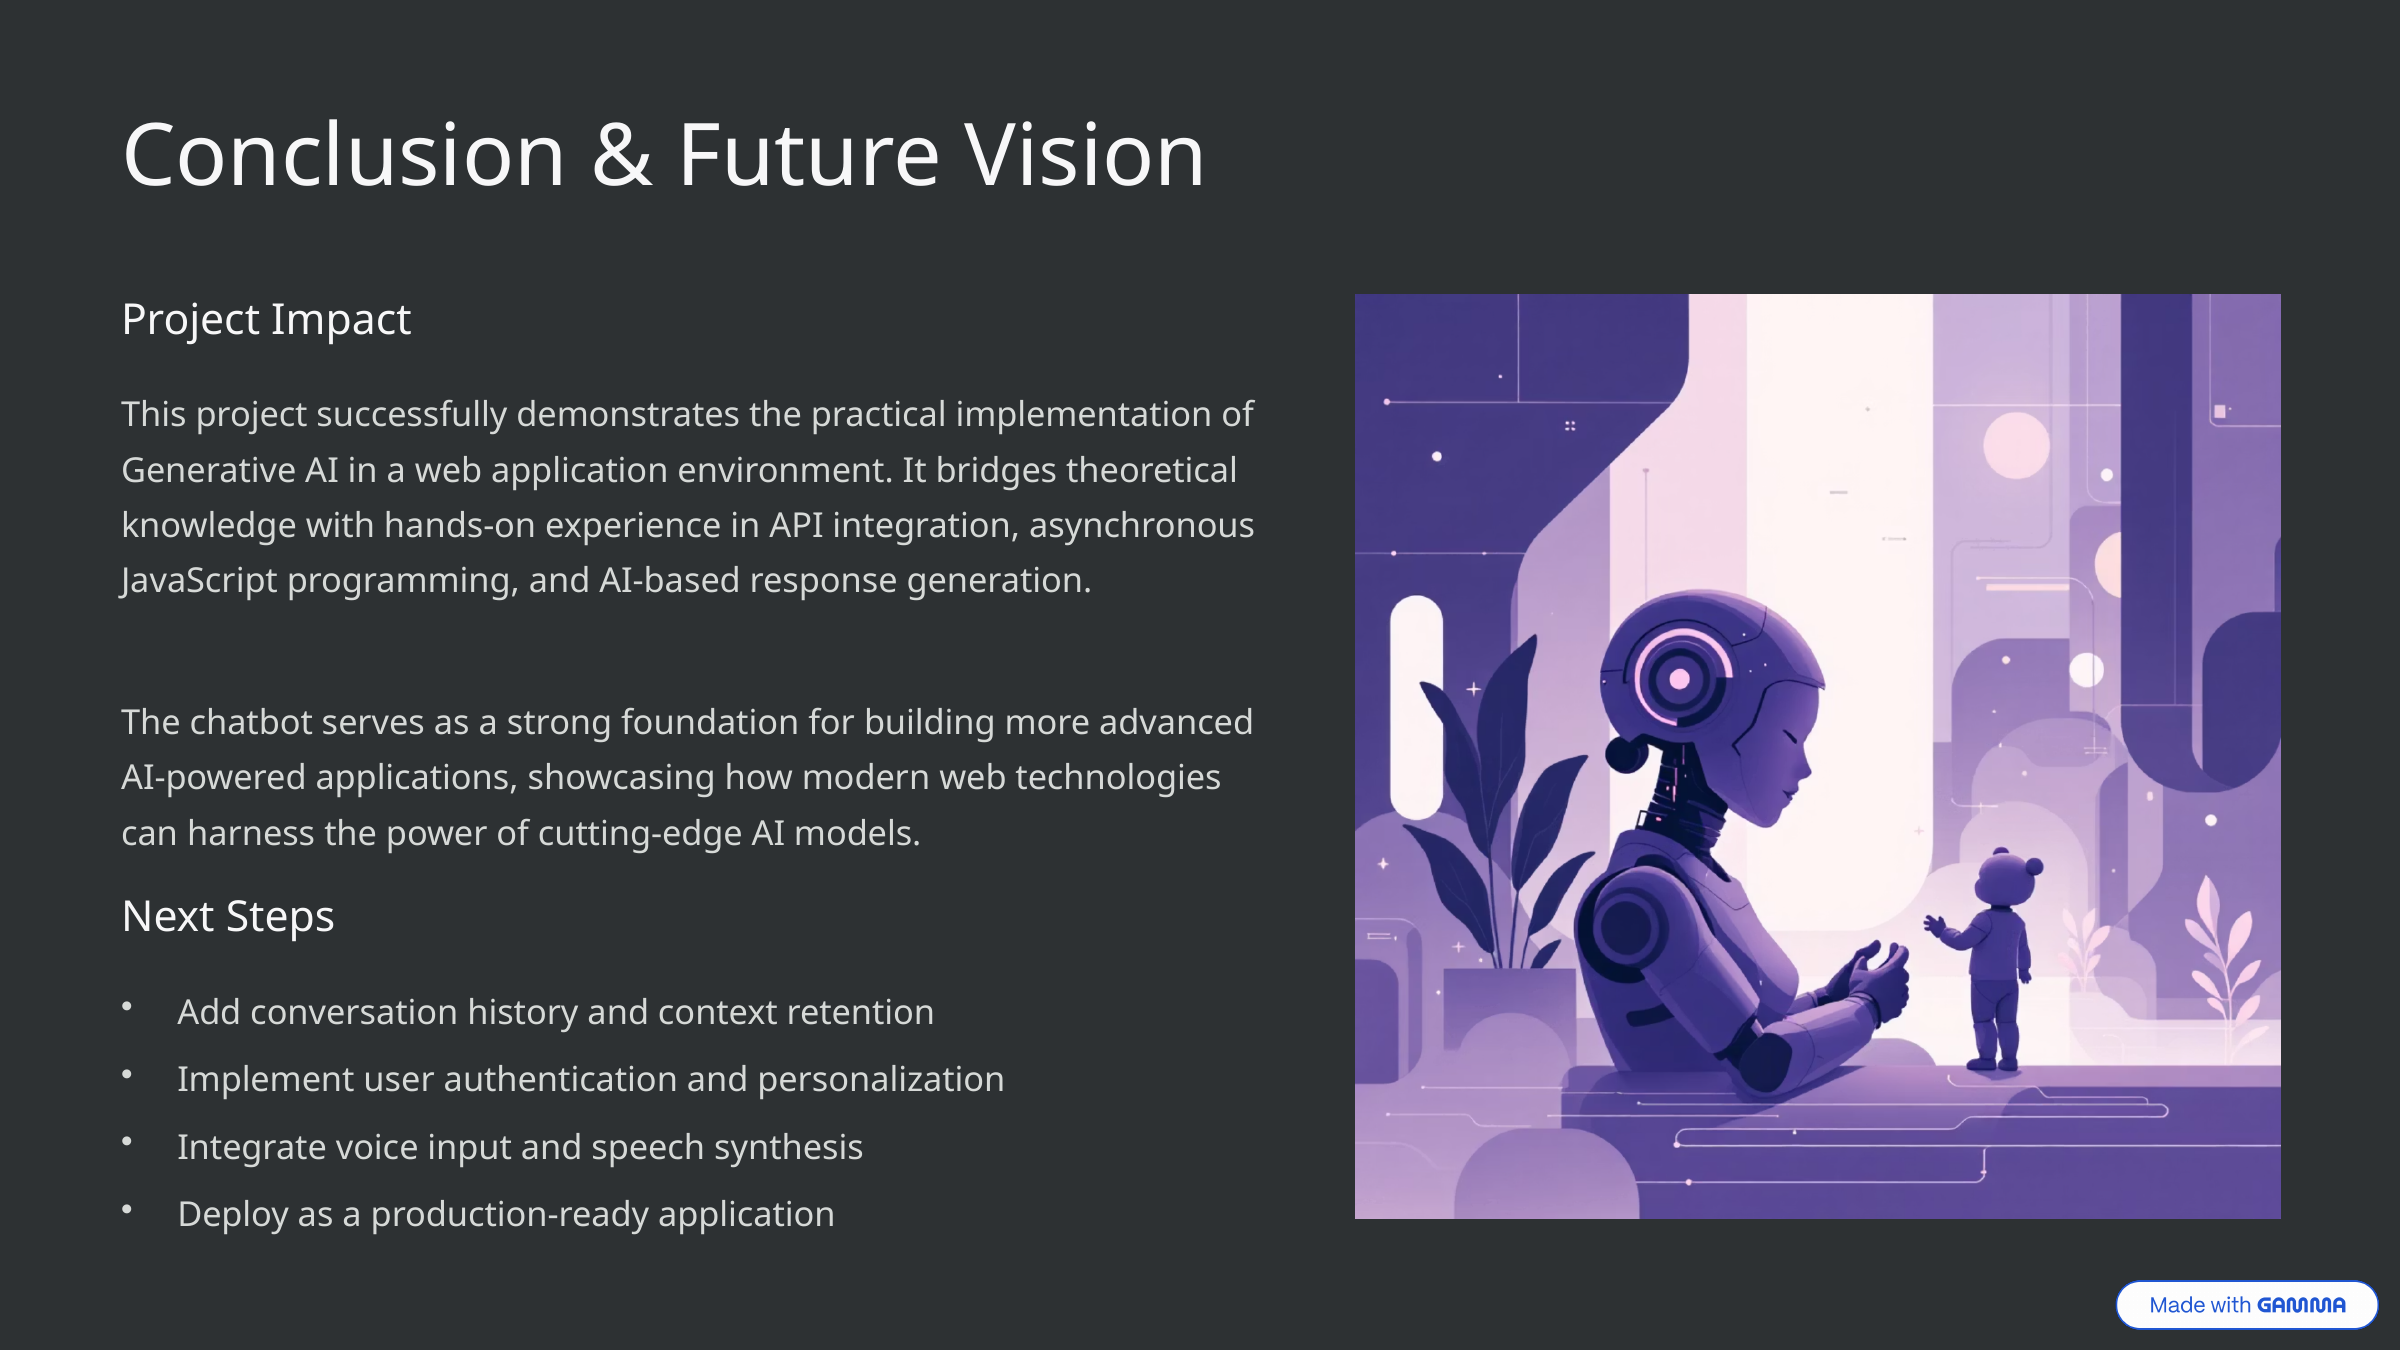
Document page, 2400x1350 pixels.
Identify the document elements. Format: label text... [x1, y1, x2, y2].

text_box This project successfully demonstrates the practical implementation of Generative AI in a web application environment. It bridges theoretical knowledge with hands-on experience in API integration, asynchronous JavaScript programming, and AI-based response generation. [121, 378, 1270, 656]
text_box The chatbot serves as a strong foundation for building more advanced AI-powered applications, showcasing how modern web technologies can harness the power of cutting-edge AI models. [121, 686, 1270, 853]
text_box Integrate voice input and speech synthesis [121, 1110, 1270, 1167]
text_box Next Steps [121, 887, 554, 942]
picture [2106, 1271, 2389, 1339]
text_box Conclusion & Future Vision [121, 95, 1222, 204]
picture [1355, 294, 2281, 1219]
text_box Project Impact [121, 289, 554, 344]
text_box Deploy as a production-ready application [121, 1178, 1270, 1234]
text_box Implement user authentication and personalization [121, 1043, 1270, 1099]
text_box Add conversation history and context retention [121, 975, 1270, 1032]
